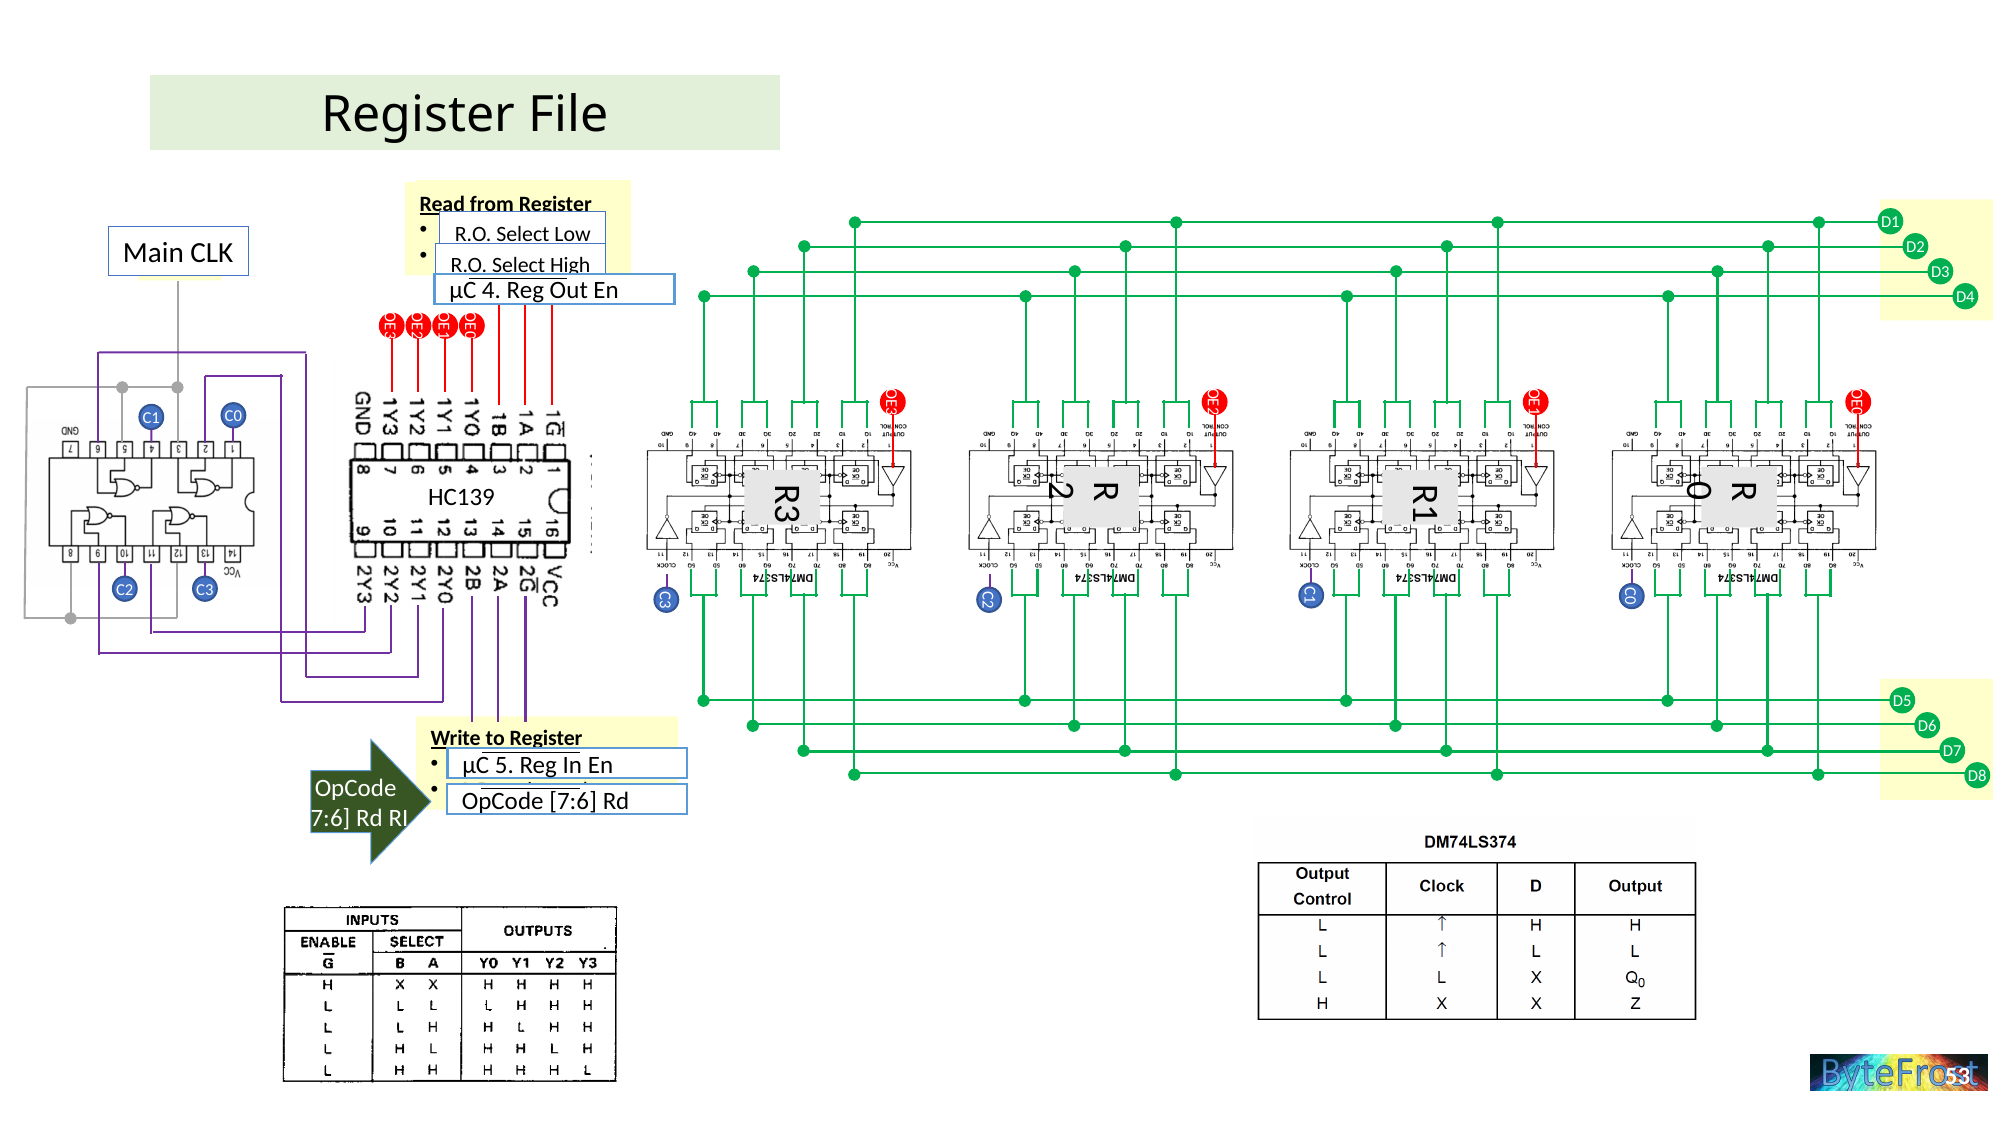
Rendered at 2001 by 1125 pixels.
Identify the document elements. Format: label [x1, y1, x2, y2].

picture [1254, 815, 1702, 1020]
picture [1810, 1054, 1988, 1091]
picture [27, 418, 281, 587]
title [150, 75, 780, 150]
picture [278, 904, 620, 1084]
text_box [24, 226, 443, 703]
text_box [632, 198, 1994, 801]
text_box [404, 180, 675, 406]
picture [319, 356, 605, 641]
text_box [447, 784, 688, 815]
text_box [310, 595, 688, 865]
picture [282, 418, 292, 587]
text_box [1535, 1044, 1986, 1105]
text_box [379, 313, 484, 392]
